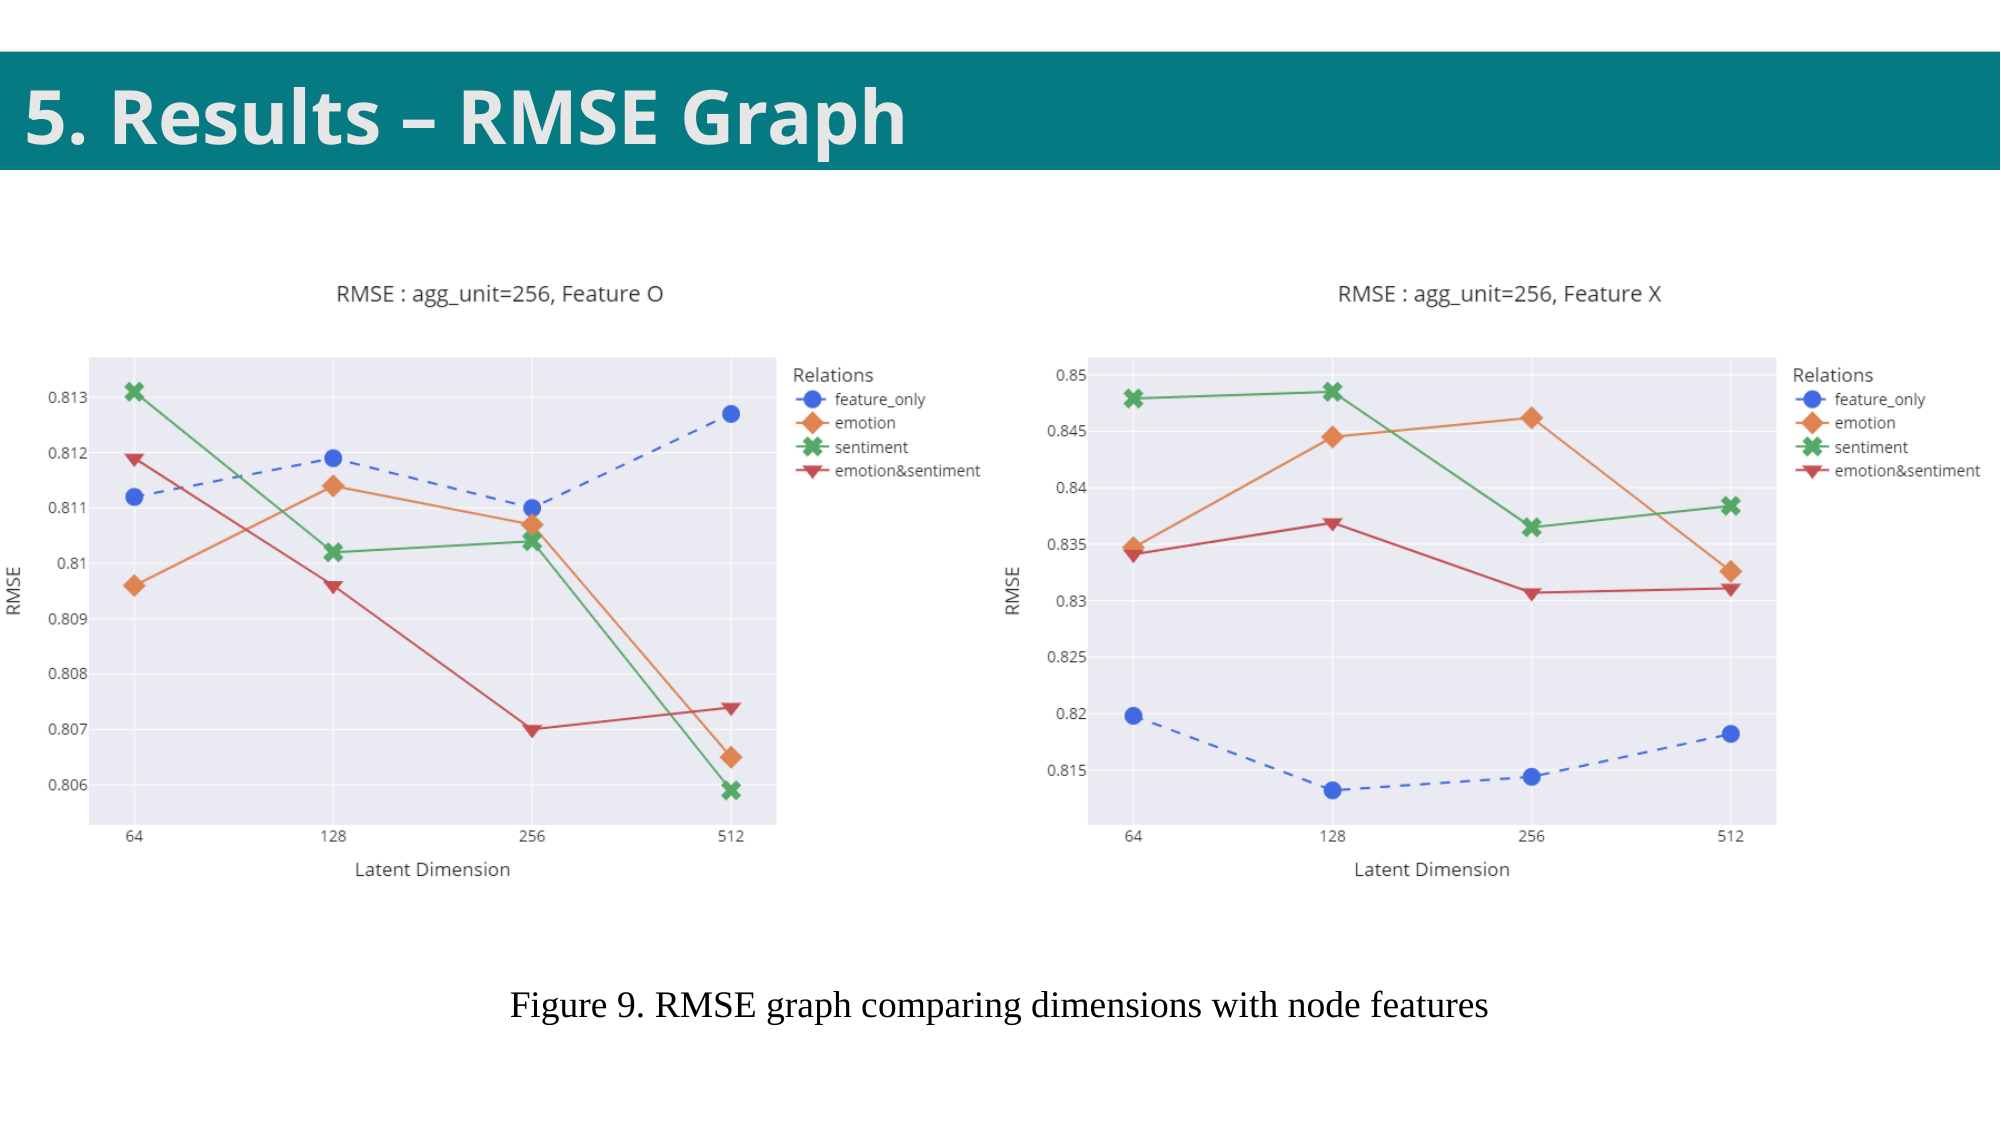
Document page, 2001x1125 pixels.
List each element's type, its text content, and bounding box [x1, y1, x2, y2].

picture [0, 246, 2000, 914]
text_box Figure 9. RMSE graph comparing dimensions with node features [452, 972, 1547, 1033]
text_box [0, 51, 2000, 171]
text_box 5. Results – RMSE Graph [10, 17, 2000, 167]
